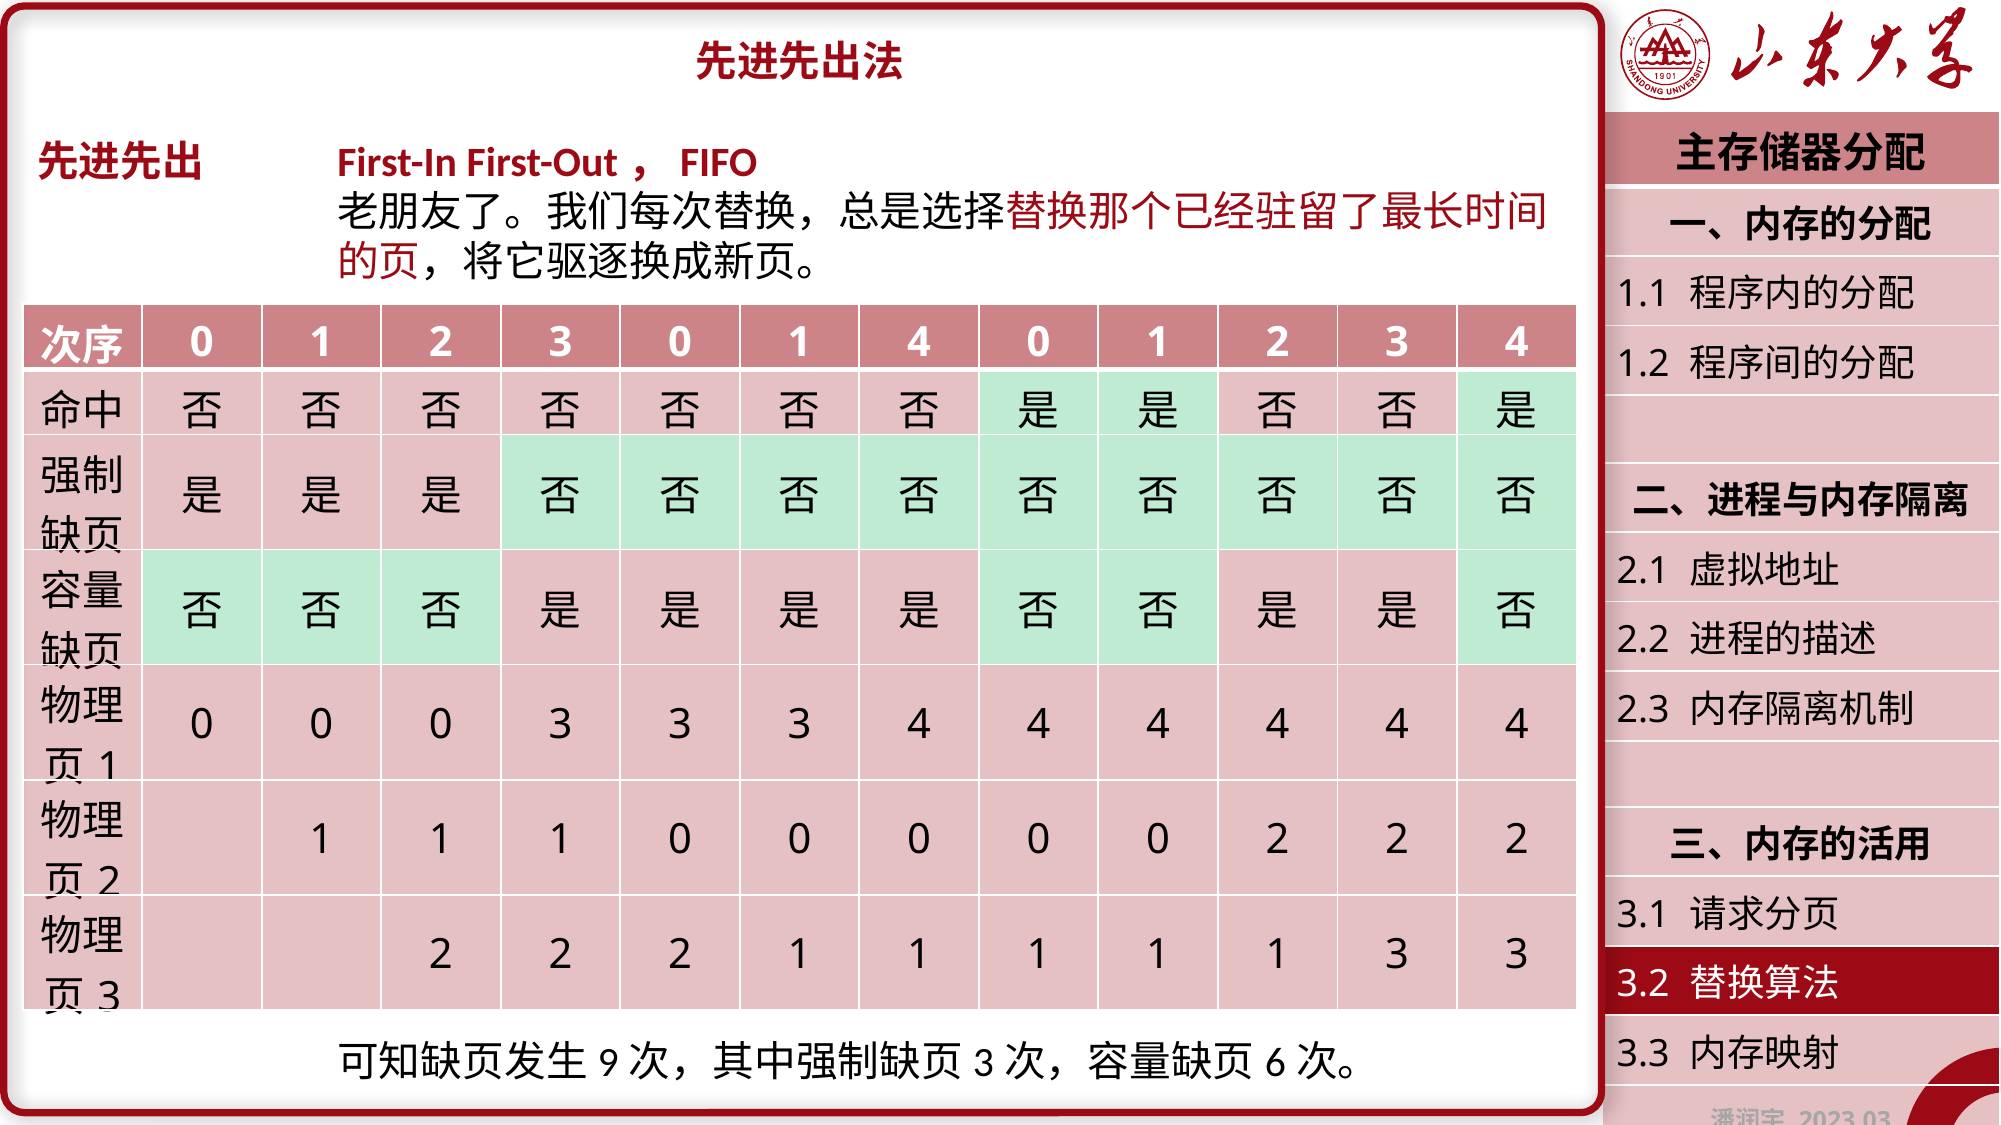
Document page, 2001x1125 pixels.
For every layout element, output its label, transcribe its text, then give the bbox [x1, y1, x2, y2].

table_cell 是 [263, 435, 380, 549]
table_header 次序 [24, 305, 141, 367]
table_cell 否 [263, 372, 380, 434]
table_cell 二、进程与内存隔离 [1617, 464, 1999, 531]
table_cell [143, 781, 261, 894]
table_cell 2.1 虚拟地址 [1617, 533, 1999, 601]
table_cell 否 [143, 372, 261, 434]
table_cell 否 [1338, 435, 1456, 549]
table_cell 1 [1219, 896, 1337, 1009]
table_cell 否 [621, 435, 739, 549]
table_cell 是 [1338, 550, 1456, 664]
table_cell 否 [1219, 435, 1337, 549]
table_header 3 [1338, 305, 1456, 367]
table_cell 否 [1458, 435, 1576, 549]
table_cell 否 [1458, 550, 1576, 664]
table_cell 是 [1219, 550, 1337, 664]
table_header 主存储器分配 [1617, 112, 1999, 184]
table_header 4 [1458, 305, 1576, 367]
table_cell 是 [1099, 372, 1217, 434]
table_cell 否 [741, 372, 858, 434]
table_cell 2.2 进程的描述 [1617, 602, 1999, 670]
table_cell 强制缺页 [24, 435, 141, 549]
table_cell 是 [741, 550, 858, 664]
table_cell 0 [1099, 781, 1217, 894]
table_cell 1 [980, 896, 1097, 1009]
table_cell 2.3 内存隔离机制 [1617, 672, 1999, 740]
table_cell 0 [263, 665, 380, 779]
table_cell 否 [1099, 435, 1217, 549]
table_cell 命中 [24, 372, 141, 434]
table_cell 否 [1219, 372, 1337, 434]
table_cell 是 [621, 550, 739, 664]
table_header 0 [621, 305, 739, 367]
table_cell 一、内存的分配 [1617, 189, 1999, 255]
table_cell 2 [621, 896, 739, 1009]
table_header 1 [741, 305, 858, 367]
table_cell 4 [860, 665, 978, 779]
table_cell 1.2 程序间的分配 [1617, 326, 1999, 394]
table_cell 否 [621, 372, 739, 434]
table_header 1 [263, 305, 380, 367]
table_cell 4 [1458, 665, 1576, 779]
table_cell 2 [1458, 781, 1576, 894]
table_cell 1 [860, 896, 978, 1009]
table_cell 2 [1338, 781, 1456, 894]
table_cell 0 [382, 665, 500, 779]
table_cell 0 [741, 781, 858, 894]
table_cell 1 [741, 896, 858, 1009]
table_cell 三、内存的活用 [1617, 808, 1999, 875]
table_cell 1 [502, 781, 619, 894]
table_cell 否 [502, 372, 619, 434]
table_cell 3 [1458, 896, 1576, 1009]
table_cell 物理页1 [24, 665, 141, 779]
table_cell 潘润宇 2023.03 [1603, 1086, 1999, 1125]
table_cell 4 [1099, 665, 1217, 779]
table_cell 否 [860, 435, 978, 549]
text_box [1620, 5, 1977, 100]
table_cell 是 [143, 435, 261, 549]
table_header 2 [1219, 305, 1337, 367]
table_header 0 [980, 305, 1097, 367]
table_cell 2 [502, 896, 619, 1009]
table_cell 否 [382, 550, 500, 664]
table_cell 否 [741, 435, 858, 549]
table_cell 否 [1099, 550, 1217, 664]
table_cell 3.2 替换算法 [1617, 947, 1999, 1014]
table_cell 4 [1338, 665, 1456, 779]
text_box 先进先出法 先进先出 First-In First-Out，FIFO 老朋友了。我们每次替换，总是选择替换那个已经驻留了最长时间 的页，将它驱逐换成新页。 可知缺页发生9次，其中强制缺页3次，容量缺页6次。 [22, 1011, 1577, 1093]
table_cell 是 [502, 550, 619, 664]
table_header 0 [143, 305, 261, 367]
table_cell 3 [621, 665, 739, 779]
table_cell 1 [1099, 896, 1217, 1009]
table_cell 否 [143, 550, 261, 664]
table_cell 否 [502, 435, 619, 549]
table_cell 0 [143, 665, 261, 779]
table_cell 否 [263, 550, 380, 664]
table_cell 否 [980, 550, 1097, 664]
table_cell 容量缺页 [24, 550, 141, 664]
table_cell 是 [382, 435, 500, 549]
table_header 3 [502, 305, 619, 367]
table_header 2 [382, 305, 500, 367]
table_cell 0 [980, 781, 1097, 894]
table_cell 1 [382, 781, 500, 894]
table_cell 4 [980, 665, 1097, 779]
text_box 先进先出法 先进先出 First-In First-Out，FIFO 老朋友了。我们每次替换，总是选择替换那个已经驻留了最长时间 的页，将它驱逐换成新页。 可知缺页发生9次，其中强制缺页3次，容量缺页6次。 [22, 27, 1577, 303]
table_cell 是 [1458, 372, 1576, 434]
table_cell 物理页3 [24, 896, 141, 1009]
table_cell [143, 896, 261, 1009]
table_header 1 [1099, 305, 1217, 367]
table_cell [263, 896, 380, 1009]
table_cell 3 [741, 665, 858, 779]
table_cell [1617, 742, 1999, 806]
table_cell 否 [382, 372, 500, 434]
table_cell 物理页2 [24, 781, 141, 894]
table_cell 3.3 内存映射 [1617, 1016, 1999, 1084]
table_cell 否 [860, 372, 978, 434]
table_cell [1617, 396, 1999, 462]
table_cell 0 [860, 781, 978, 894]
table_cell 否 [1338, 372, 1456, 434]
table_cell 4 [1219, 665, 1337, 779]
table_cell 0 [621, 781, 739, 894]
table_cell 3.1 请求分页 [1617, 877, 1999, 945]
table_cell 3 [1338, 896, 1456, 1009]
table_header 4 [860, 305, 978, 367]
table_cell 2 [382, 896, 500, 1009]
table_cell 1.1 程序内的分配 [1617, 257, 1999, 325]
text_box [2, 4, 1603, 1114]
table_cell 2 [1219, 781, 1337, 894]
table_cell 1 [263, 781, 380, 894]
table_cell 是 [980, 372, 1097, 434]
table_cell 否 [980, 435, 1097, 549]
table_cell 3 [502, 665, 619, 779]
table_cell 是 [860, 550, 978, 664]
